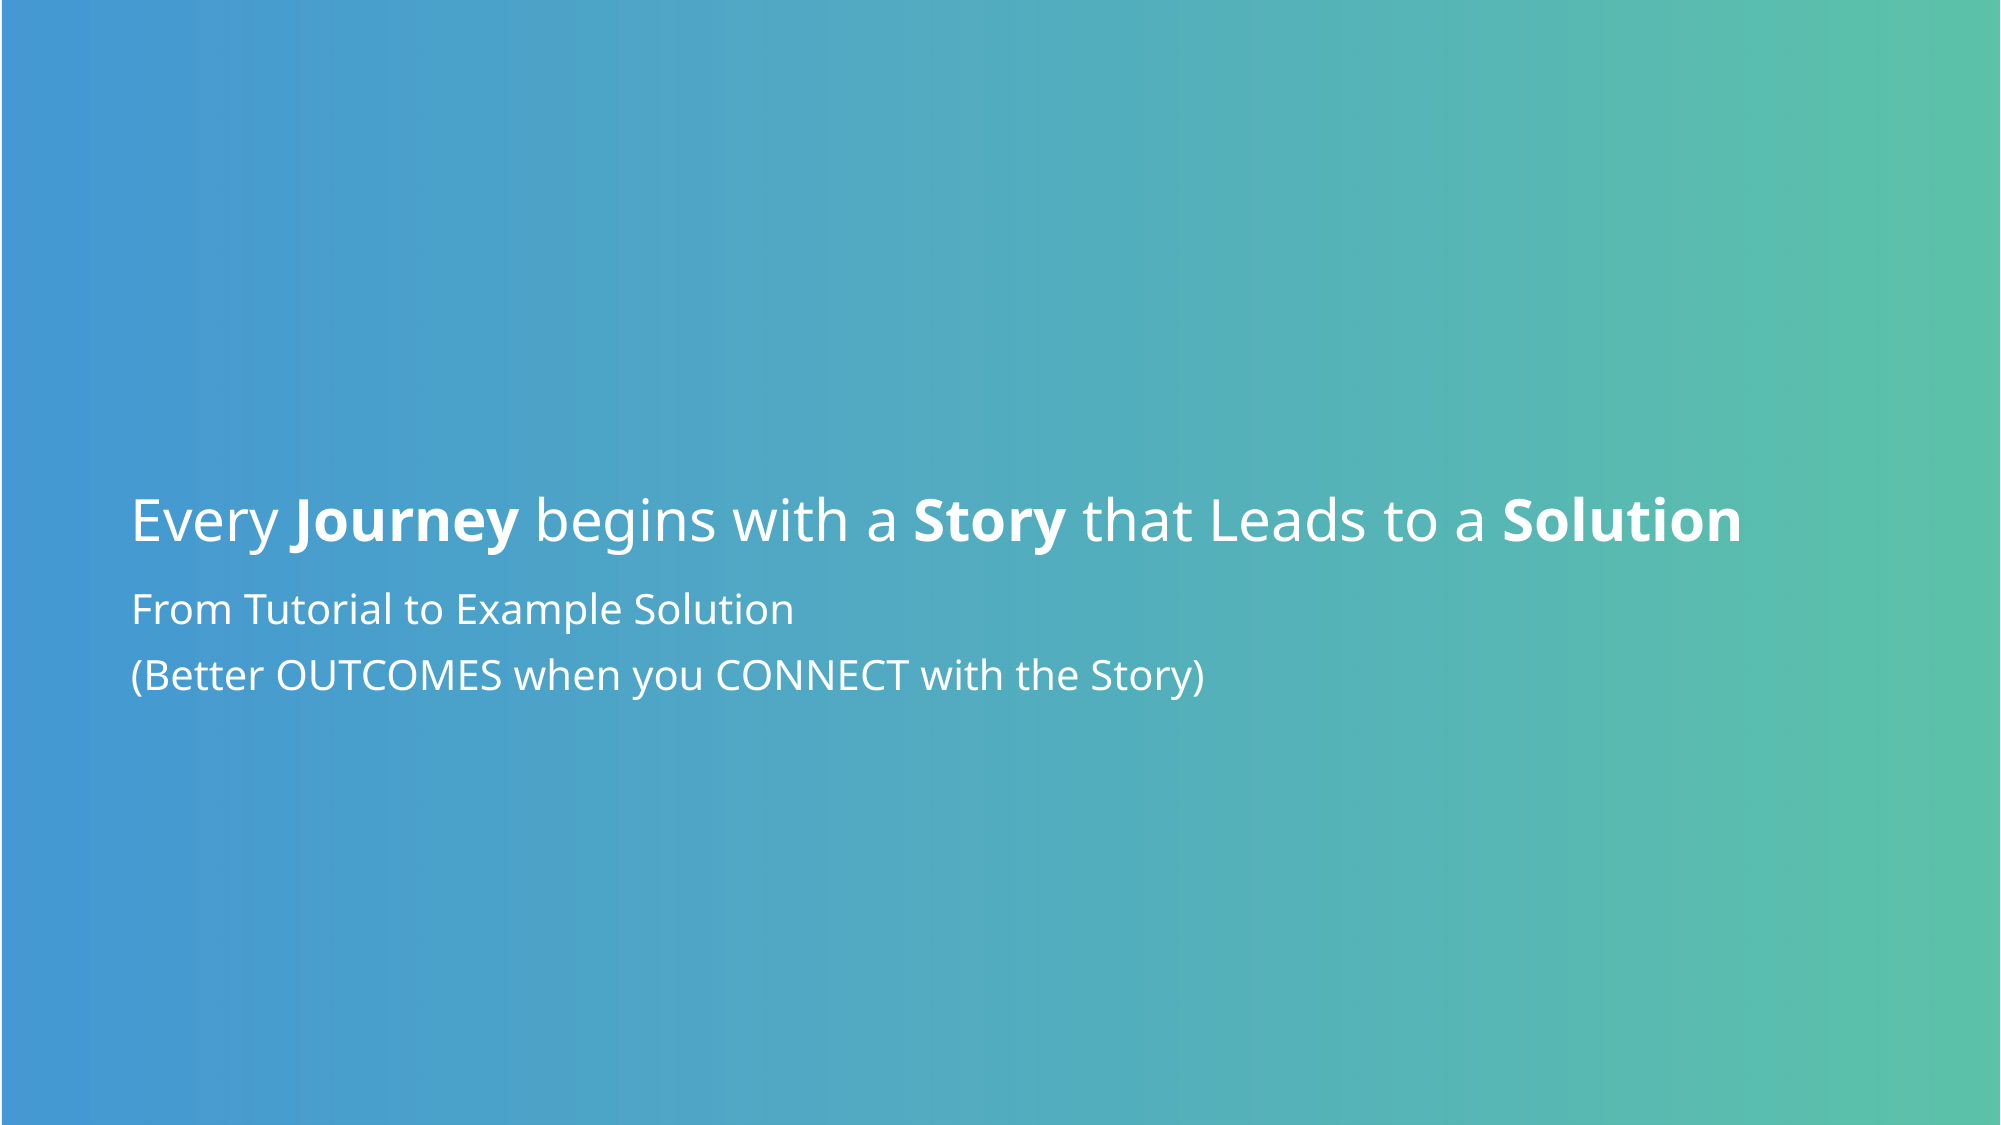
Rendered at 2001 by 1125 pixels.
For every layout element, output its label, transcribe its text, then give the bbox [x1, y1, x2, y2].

picture [0, 0, 2000, 1125]
title Every Journey begins with a Story that Leads to a Solution [115, 481, 1928, 565]
subtitle From Tutorial to Example Solution (Better OUTCOMES when you CONNECT with the Story) [115, 580, 1770, 724]
